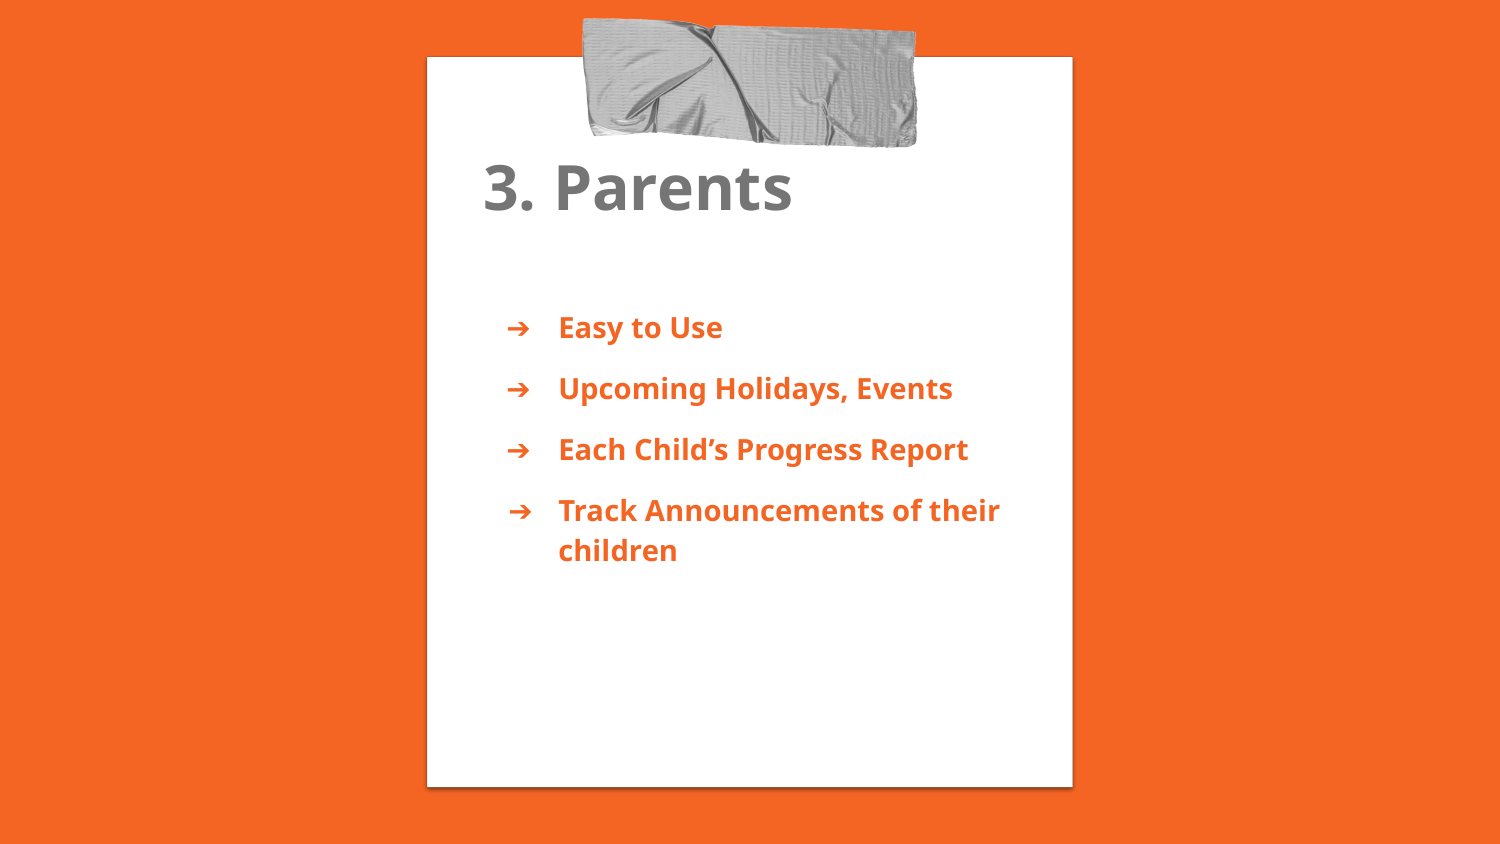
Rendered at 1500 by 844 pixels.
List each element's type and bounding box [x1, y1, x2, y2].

picture [400, 16, 1100, 818]
